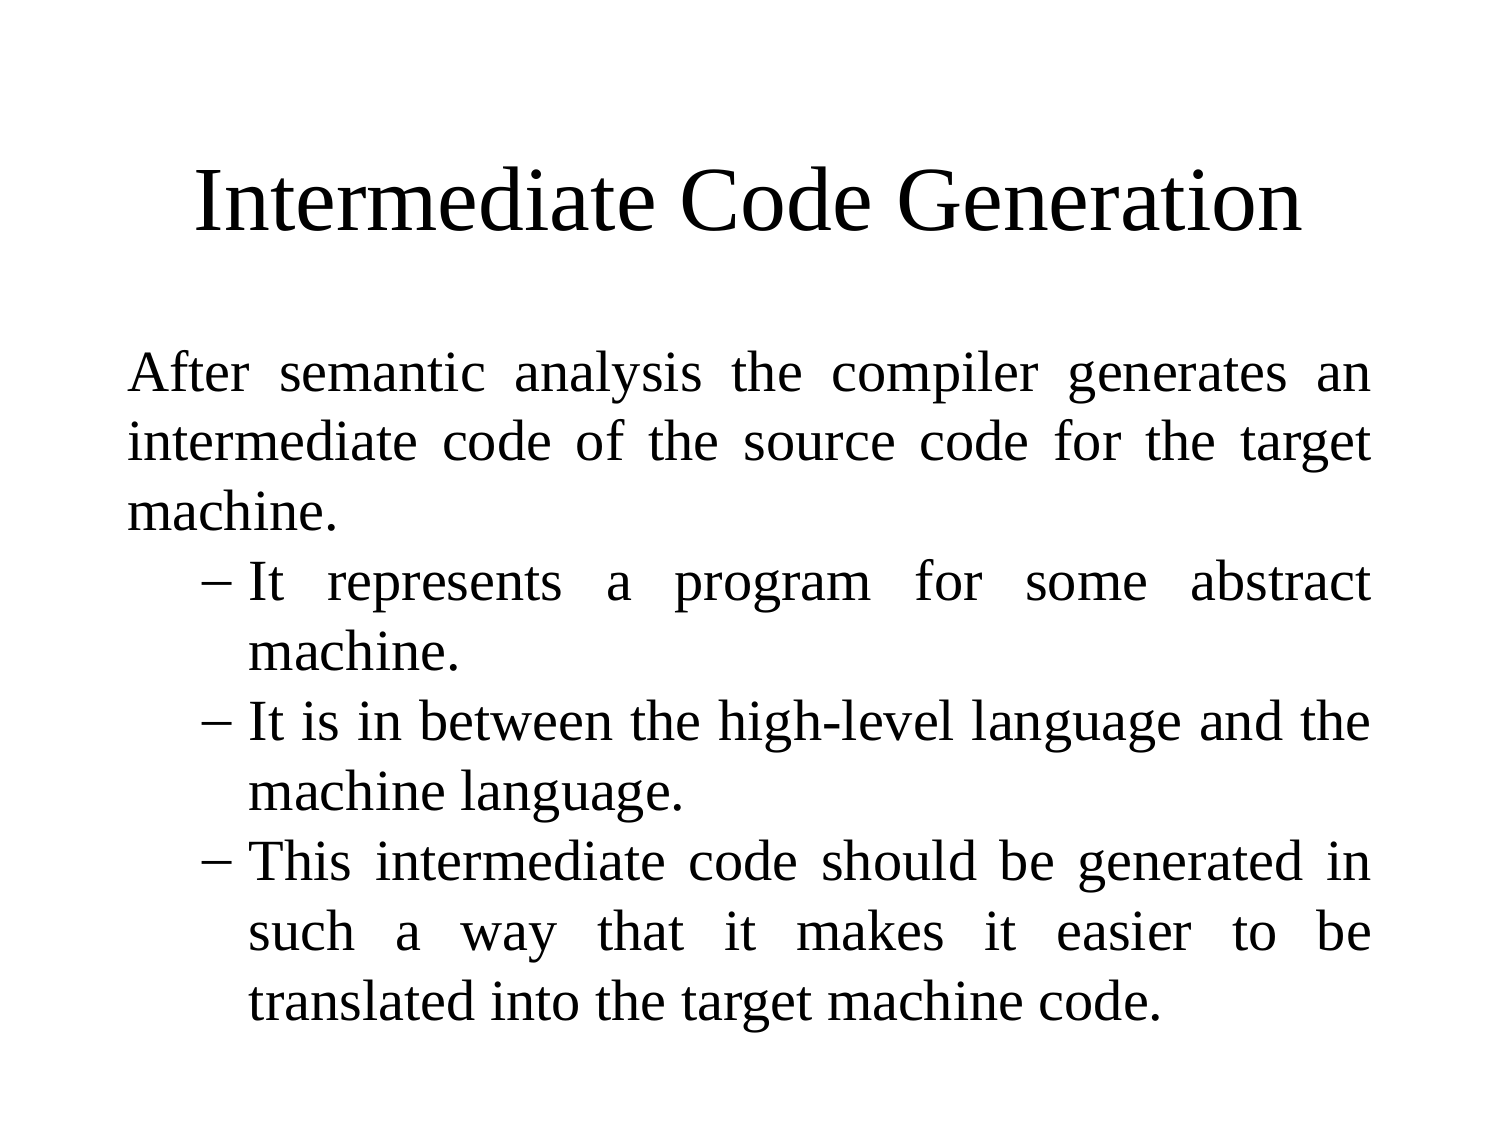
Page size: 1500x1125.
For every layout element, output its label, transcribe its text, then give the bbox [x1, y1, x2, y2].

text_box After semantic analysis the compiler generates an intermediate code of the source code for the target machine. It represents a program for some abstract machine. It is in between the high-level language and the machine language. This intermediate code should be generated in such a way that it makes it easier to be translated into the target machine code. [112, 324, 1388, 1046]
text_box Intermediate Code Generation [112, 99, 1388, 288]
